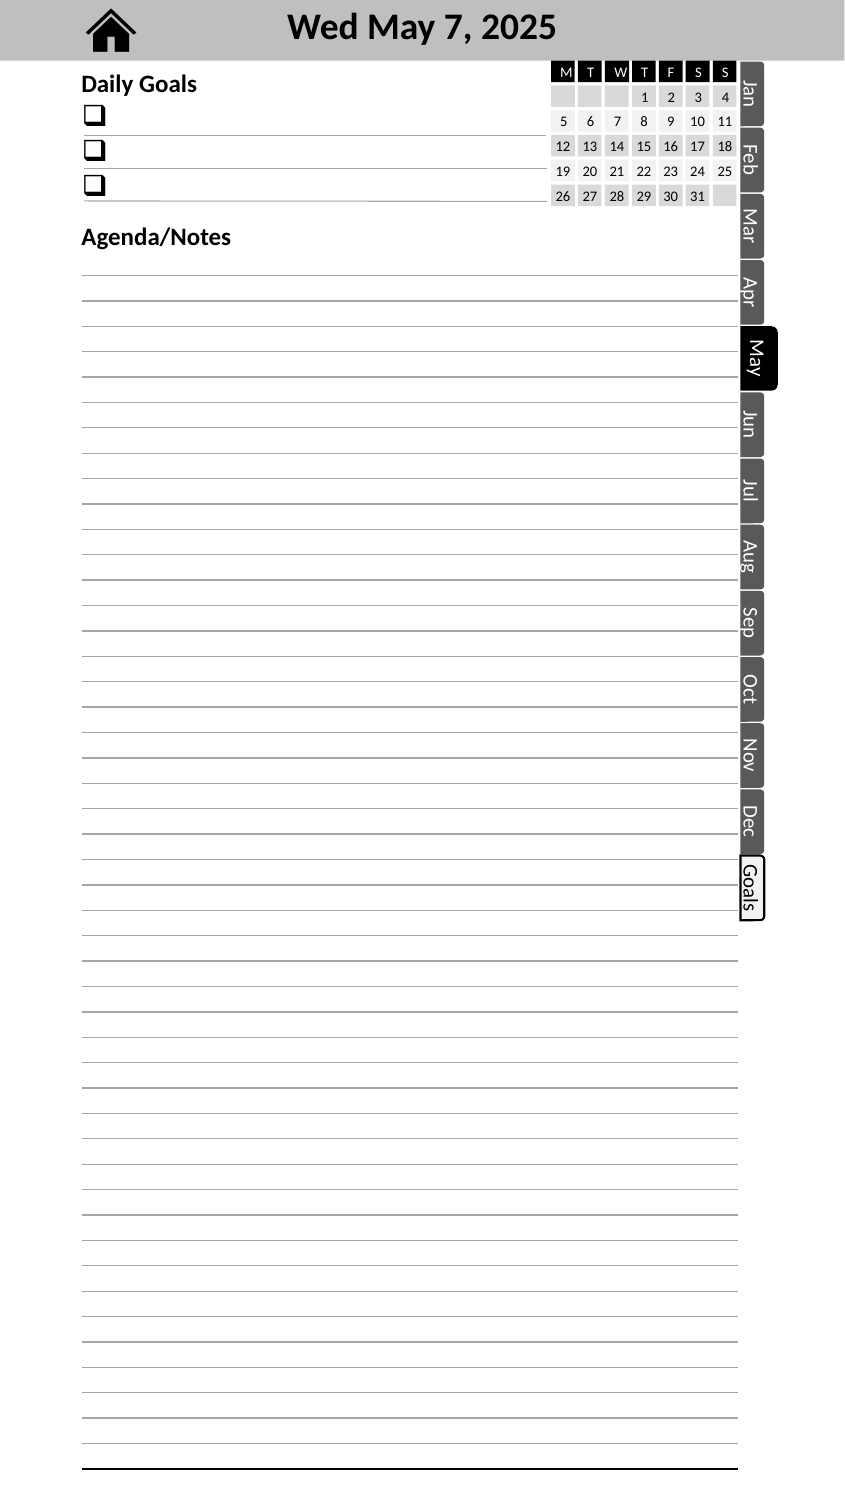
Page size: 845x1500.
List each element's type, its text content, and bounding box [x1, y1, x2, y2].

picture [82, 1, 140, 59]
list Wed May 7, 2025 [190, 0, 655, 61]
